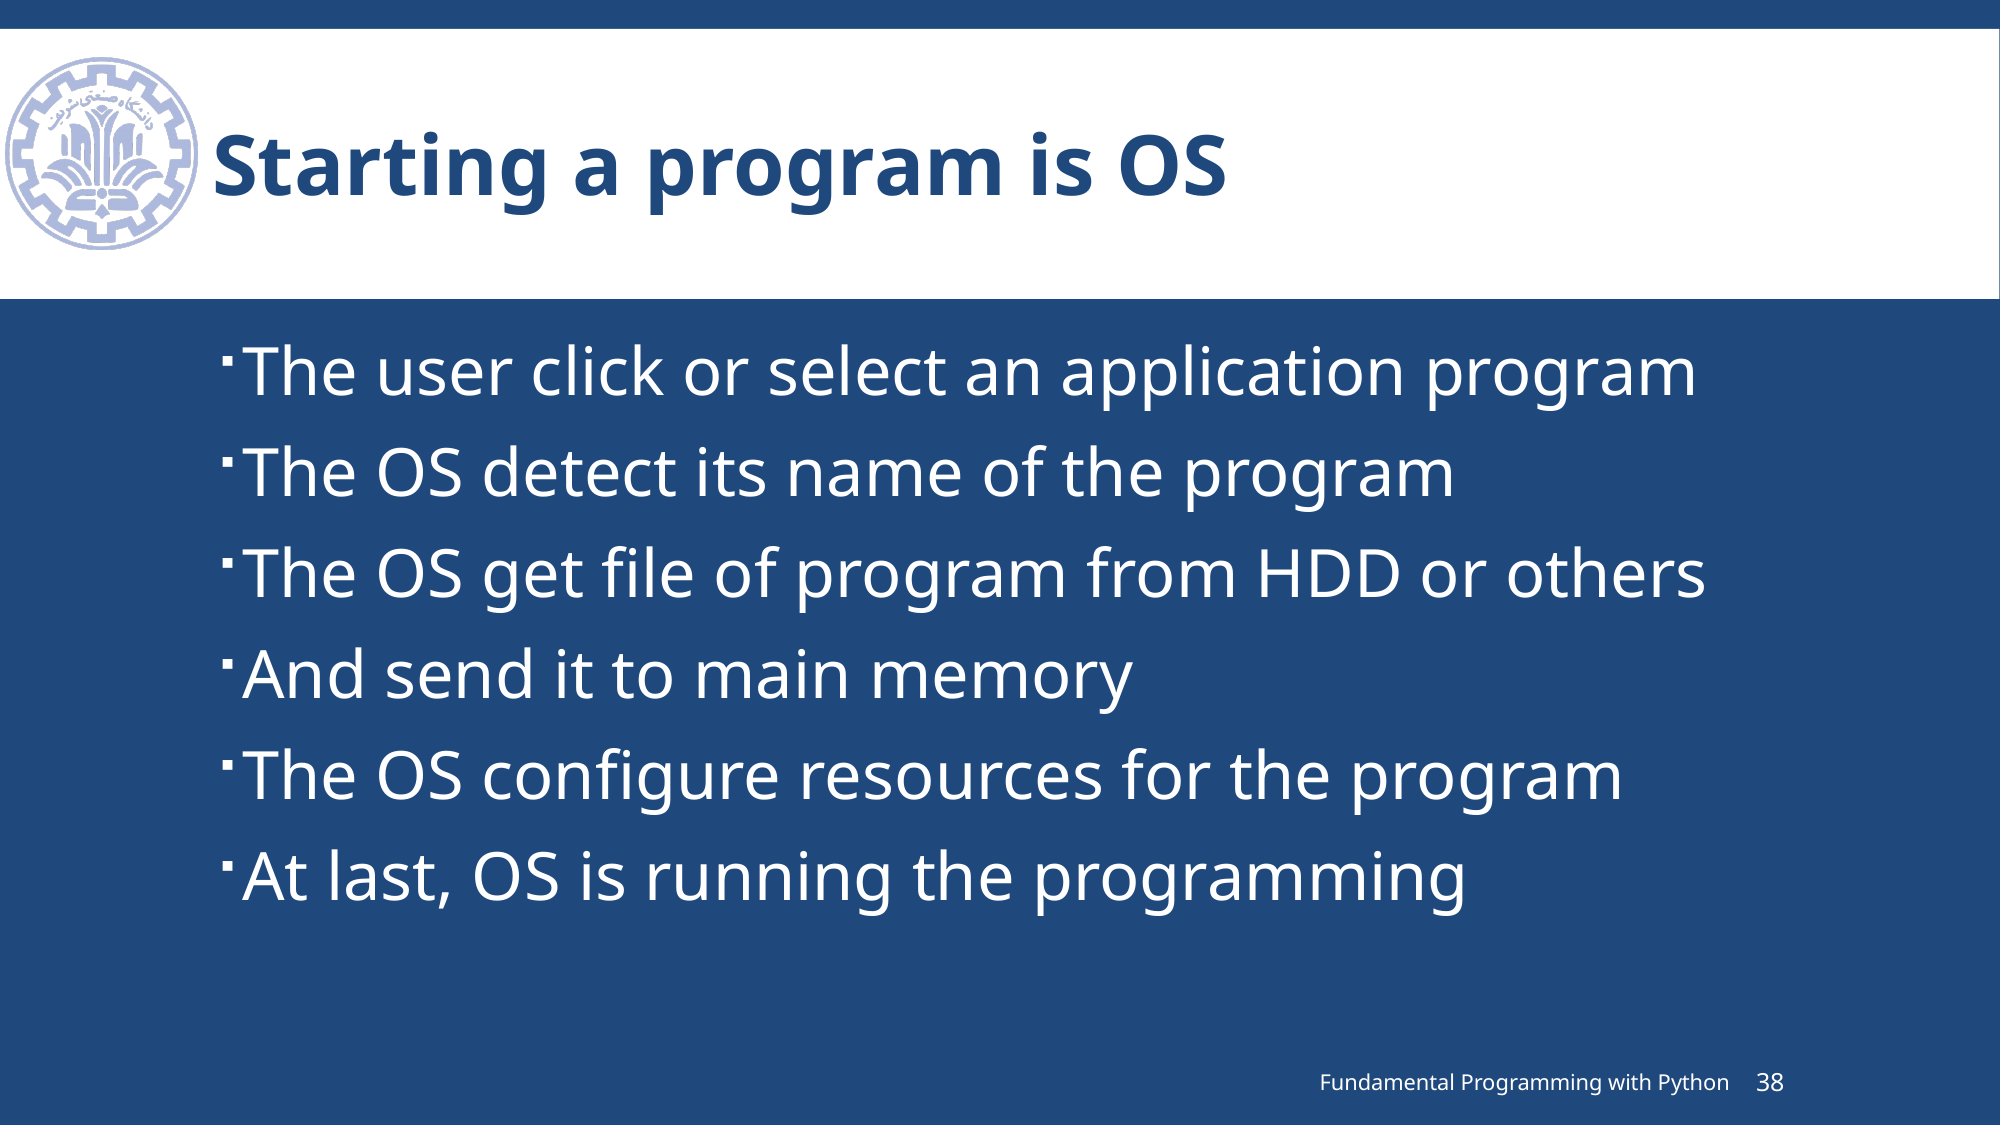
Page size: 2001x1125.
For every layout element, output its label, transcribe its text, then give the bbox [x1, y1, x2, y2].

slide_number 38 [1748, 1053, 1904, 1114]
list The user click or select an application program The OS detect its name of the program The OS get file of program from HDD or others And send it to main memory The OS configure resources for the program At last, OS is running the programming [197, 329, 1803, 1020]
footer Fundamental Programming with Python [918, 1053, 1746, 1114]
title Starting a program is OS [197, 46, 1803, 295]
